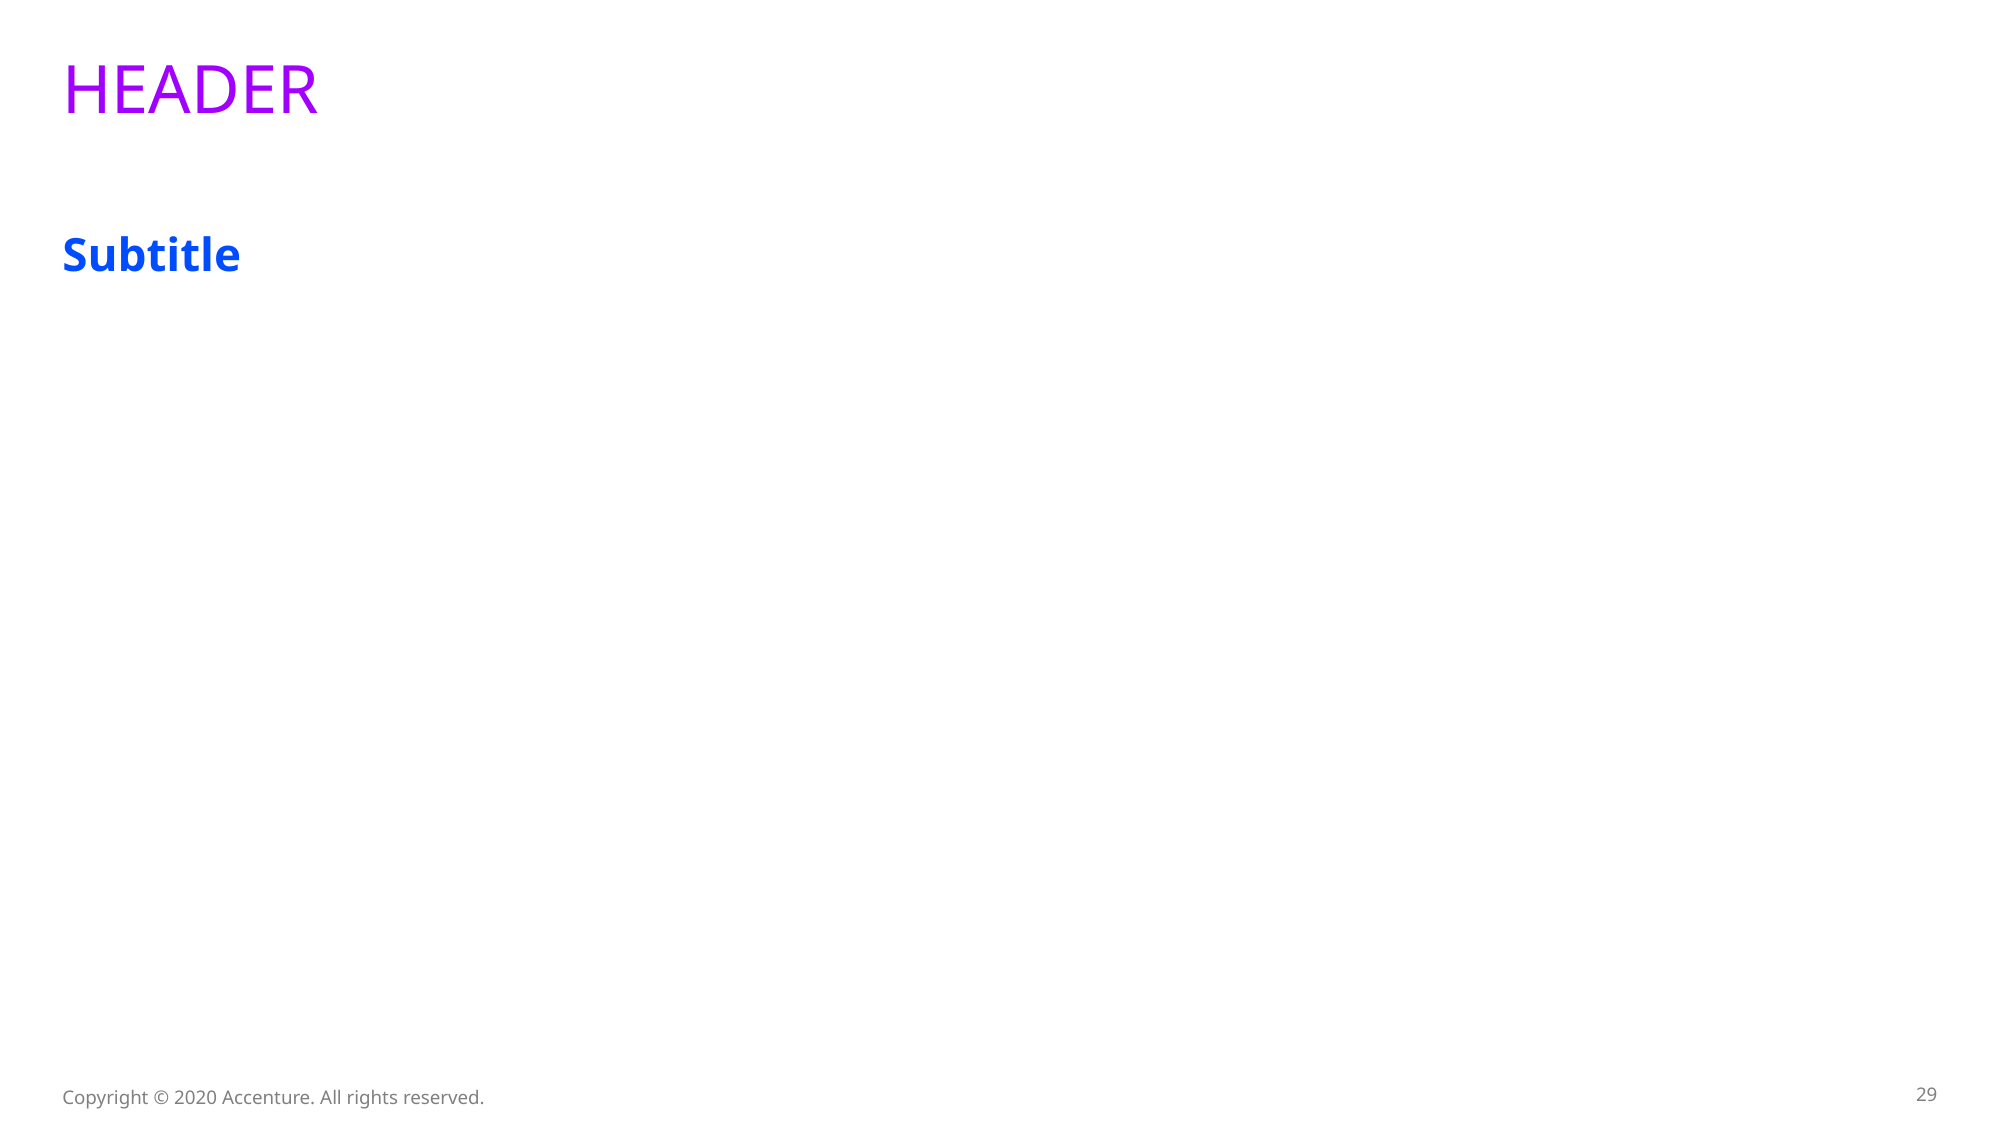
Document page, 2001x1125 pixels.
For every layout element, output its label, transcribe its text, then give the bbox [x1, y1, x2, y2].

title header [62, 62, 1938, 211]
list Subtitle [62, 231, 1938, 282]
